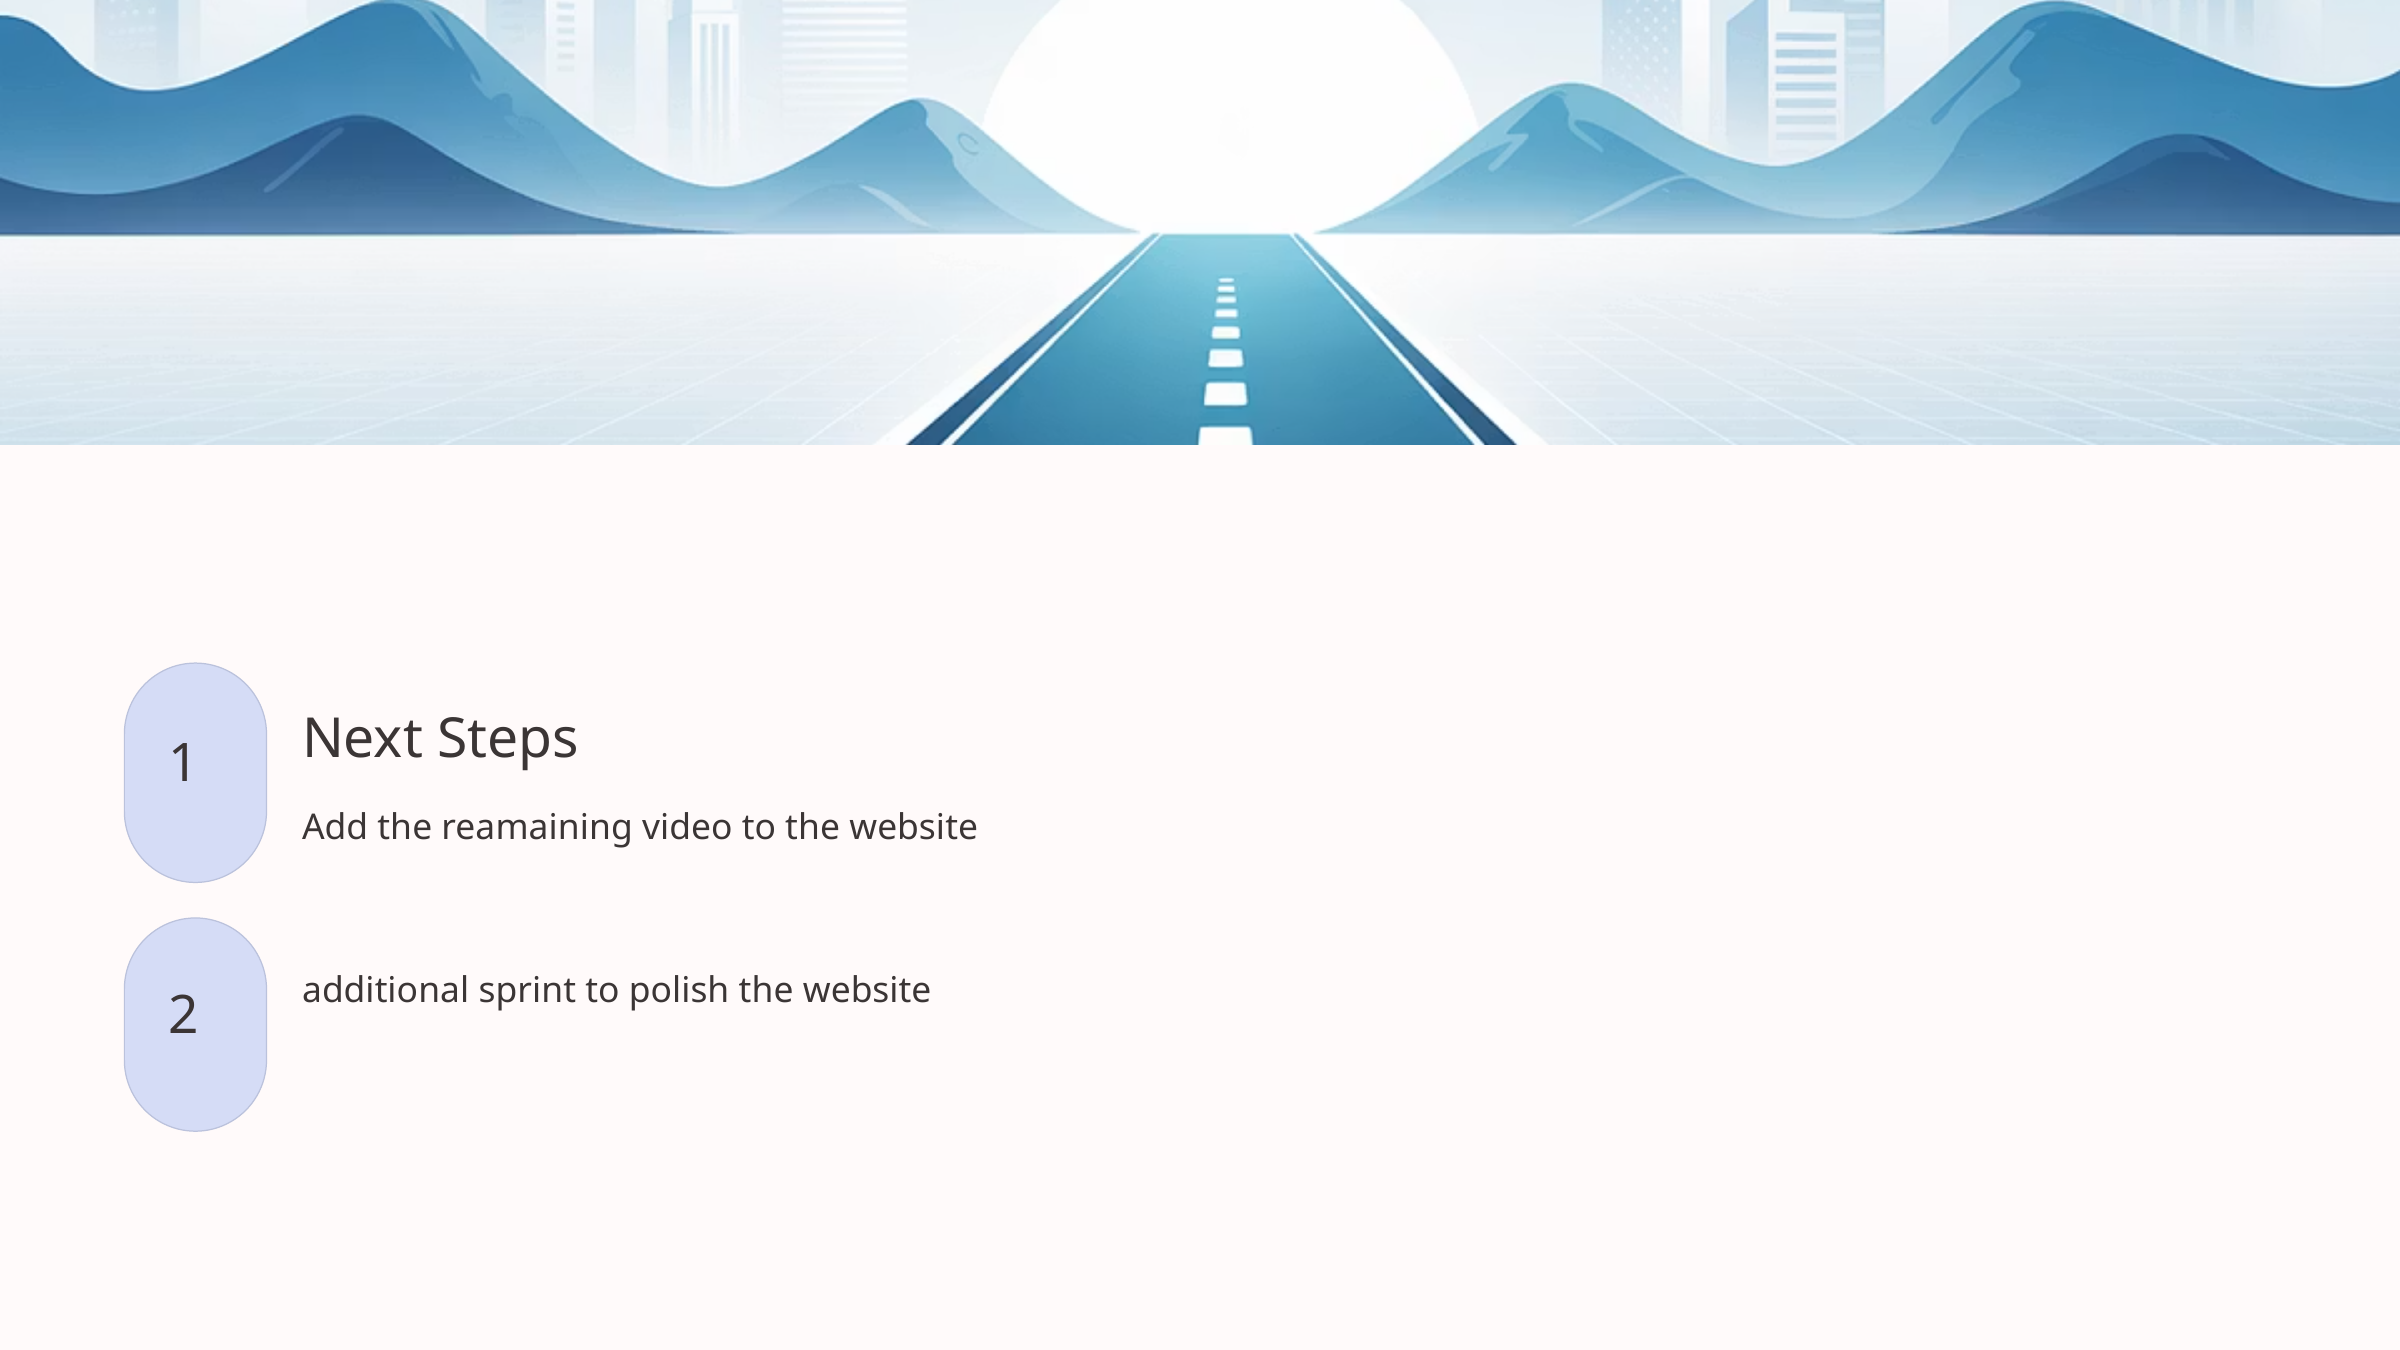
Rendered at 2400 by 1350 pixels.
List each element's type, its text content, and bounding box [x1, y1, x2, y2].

text_box 1 [168, 739, 223, 806]
text_box [124, 663, 267, 883]
picture [0, 0, 2400, 445]
text_box additional sprint to polish the website [302, 953, 2276, 1011]
text_box 2 [168, 991, 223, 1058]
text_box Add the reamaining video to the website [302, 790, 2276, 847]
text_box Next Steps [302, 698, 864, 769]
text_box [124, 917, 267, 1132]
